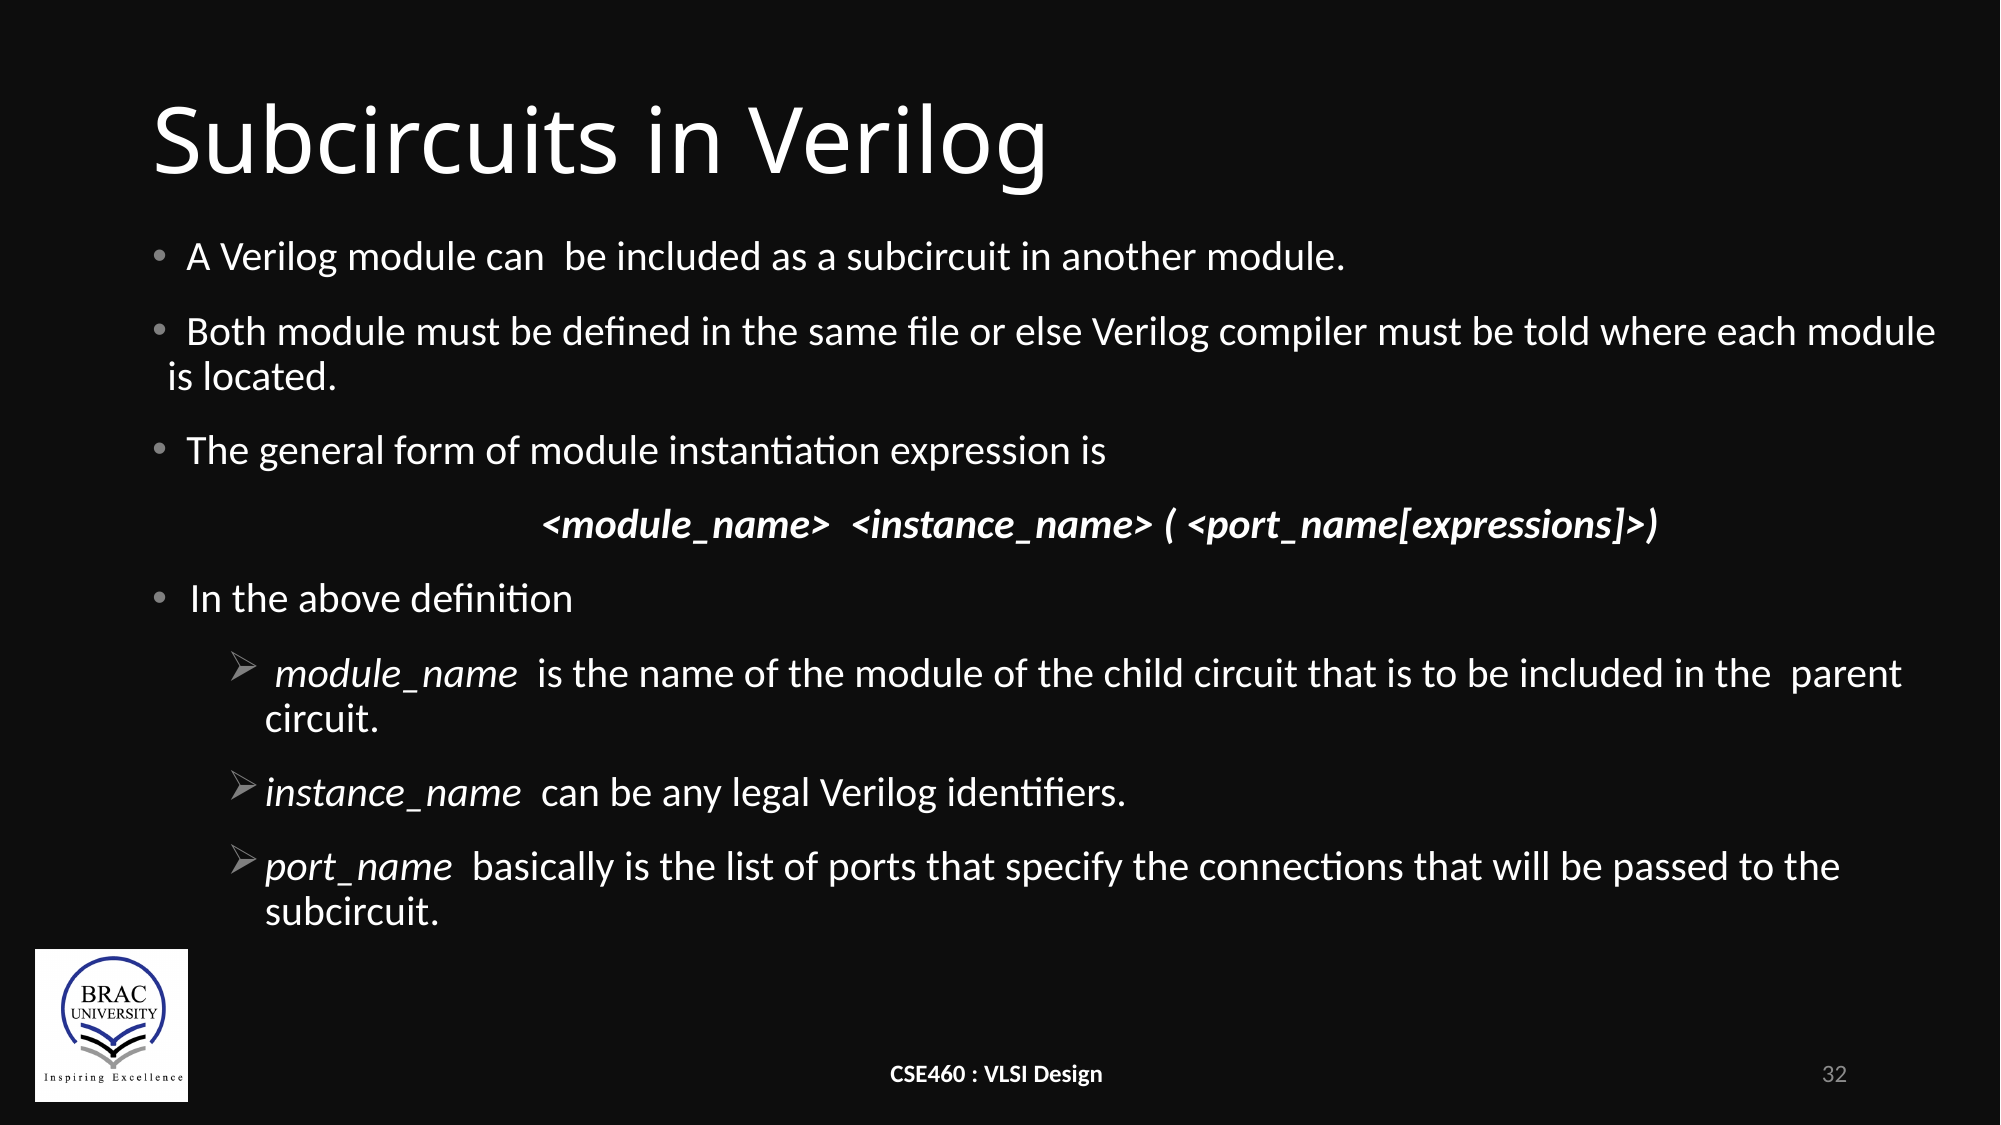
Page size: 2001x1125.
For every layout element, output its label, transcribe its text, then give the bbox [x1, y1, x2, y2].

picture [35, 949, 188, 1103]
title Subcircuits in Verilog [137, 59, 1863, 227]
footer CSE460 : VLSI Design [662, 1043, 1338, 1103]
slide_number 32 [1412, 1043, 1863, 1103]
list A Verilog module can be included as a subcircuit in another module. Both module must be defined in the same file or else Verilog compiler must be told where each module is located. The general form of module instantiation expression is <module_name> <instance_name> ( <port_name[expressions]>) In the above definition module_name is the name of the module of the child circuit that is to be included in the parent circuit. instance_name can be any legal Verilog identifiers. port_name basically is the list of ports that specify the connections that will be passed to the subcircuit. [137, 227, 1979, 1043]
